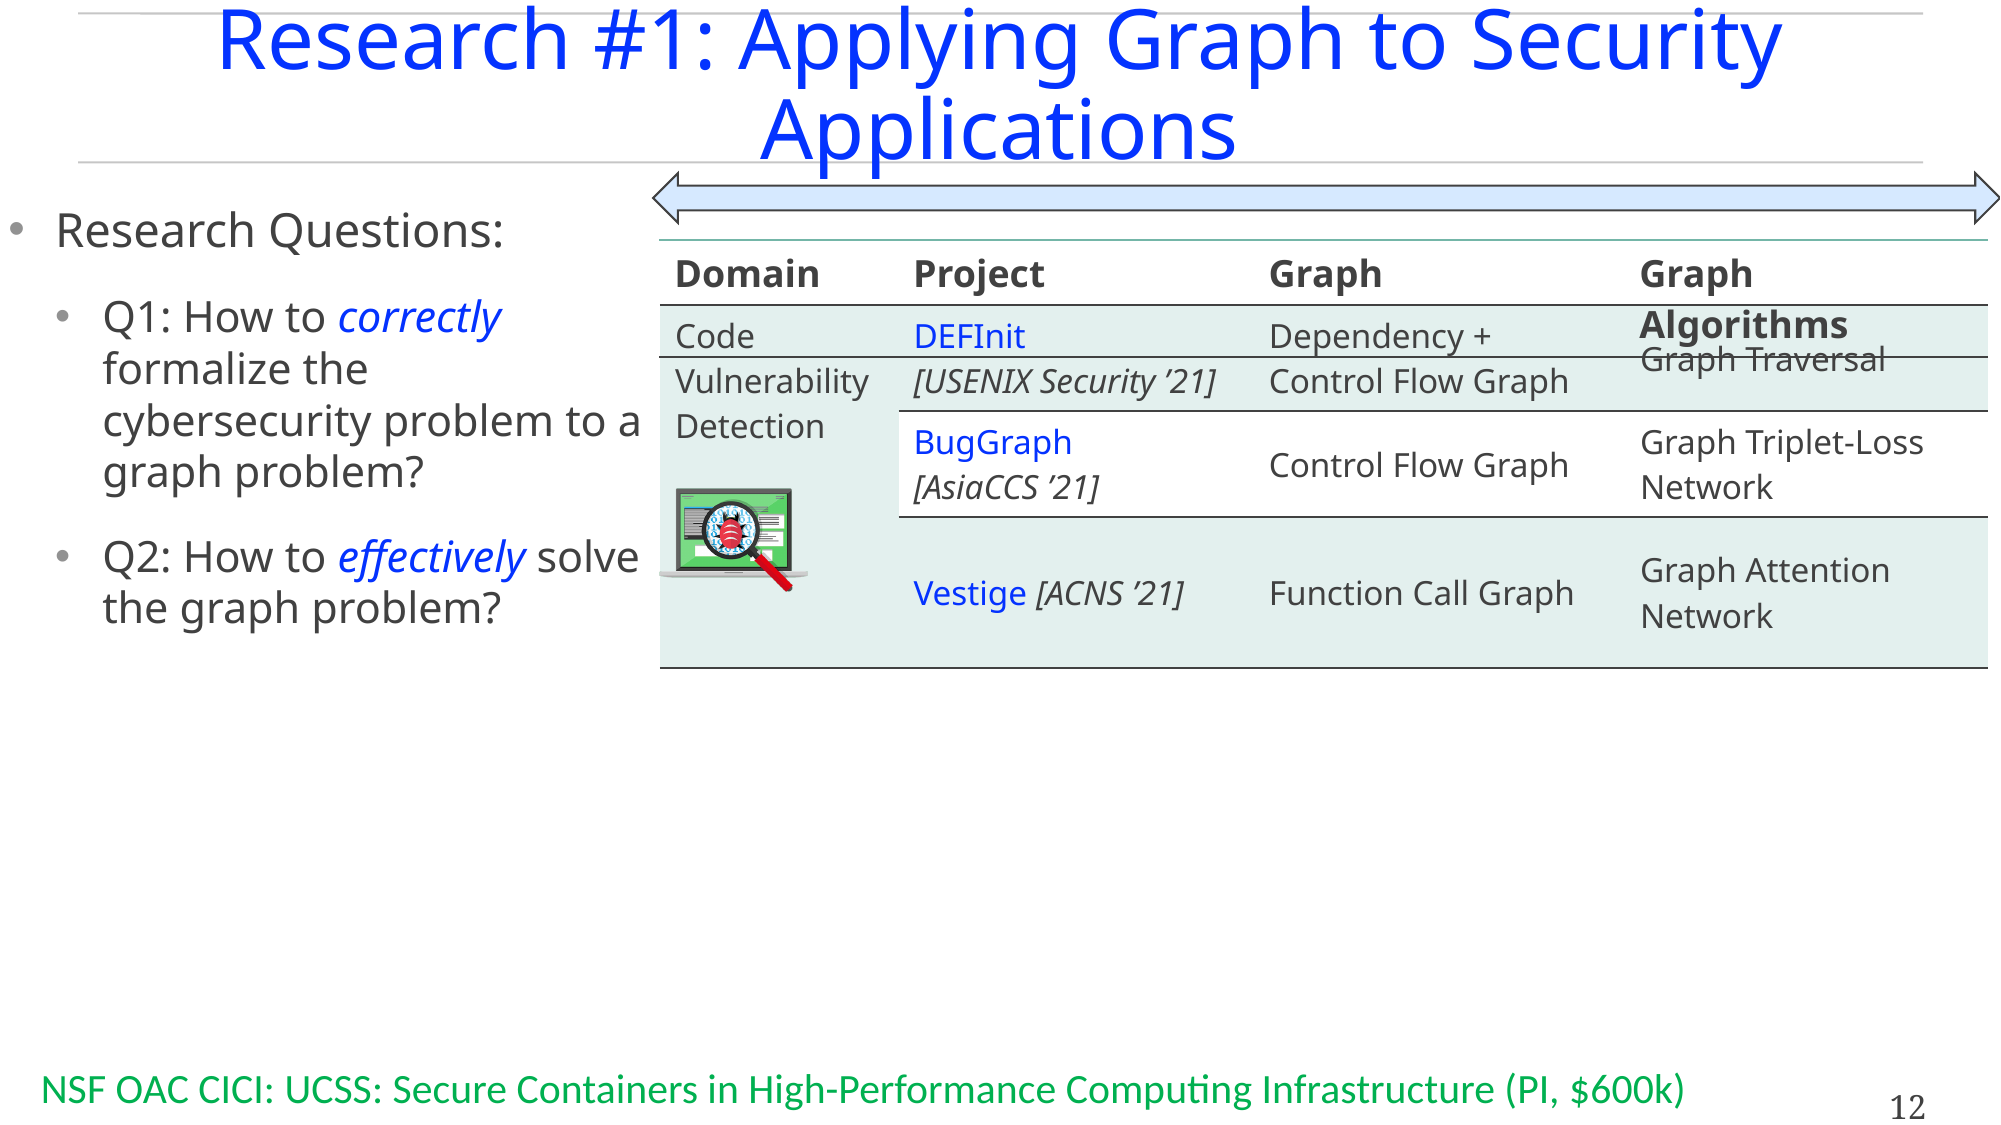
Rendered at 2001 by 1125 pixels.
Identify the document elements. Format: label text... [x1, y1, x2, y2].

table_header Graph Traversal [1625, 358, 1988, 410]
table_cell Control Flow Graph [1254, 412, 1625, 516]
table_header Dependency + Control Flow Graph [1254, 358, 1625, 410]
table_cell Graph Triplet-Loss Network [1625, 412, 1988, 516]
table_cell Graph Attention Network [1625, 518, 1988, 667]
table_header DEFInit [USENIX Security ’21] [899, 358, 1254, 410]
table_header Graph [1253, 241, 1624, 356]
text_box NSF OAC CICI: UCSS: Secure Containers in High-Performance Computing Infrastructure (PI, $600k) [29, 1043, 1699, 1125]
text_box [654, 173, 2000, 223]
table_header Domain [659, 241, 898, 356]
table_cell BugGraph [AsiaCCS ’21] [899, 412, 1254, 516]
table_header Code Vulnerability Detection [660, 358, 899, 667]
table_header Project [898, 241, 1253, 356]
title Research #1: Applying Graph to Security Applications [77, 19, 1923, 157]
table_cell Vestige [ACNS ’21] [899, 518, 1254, 667]
slide_number 12 [1871, 1078, 1945, 1124]
table_cell Function Call Graph [1254, 518, 1625, 667]
picture [659, 488, 808, 592]
text_box Research Questions: Q1: How to correctly formalize the cybersecurity problem to a graph problem? Q2: How to effectively solve the graph problem? [0, 187, 654, 646]
table_header Graph Algorithms [1624, 241, 1988, 356]
